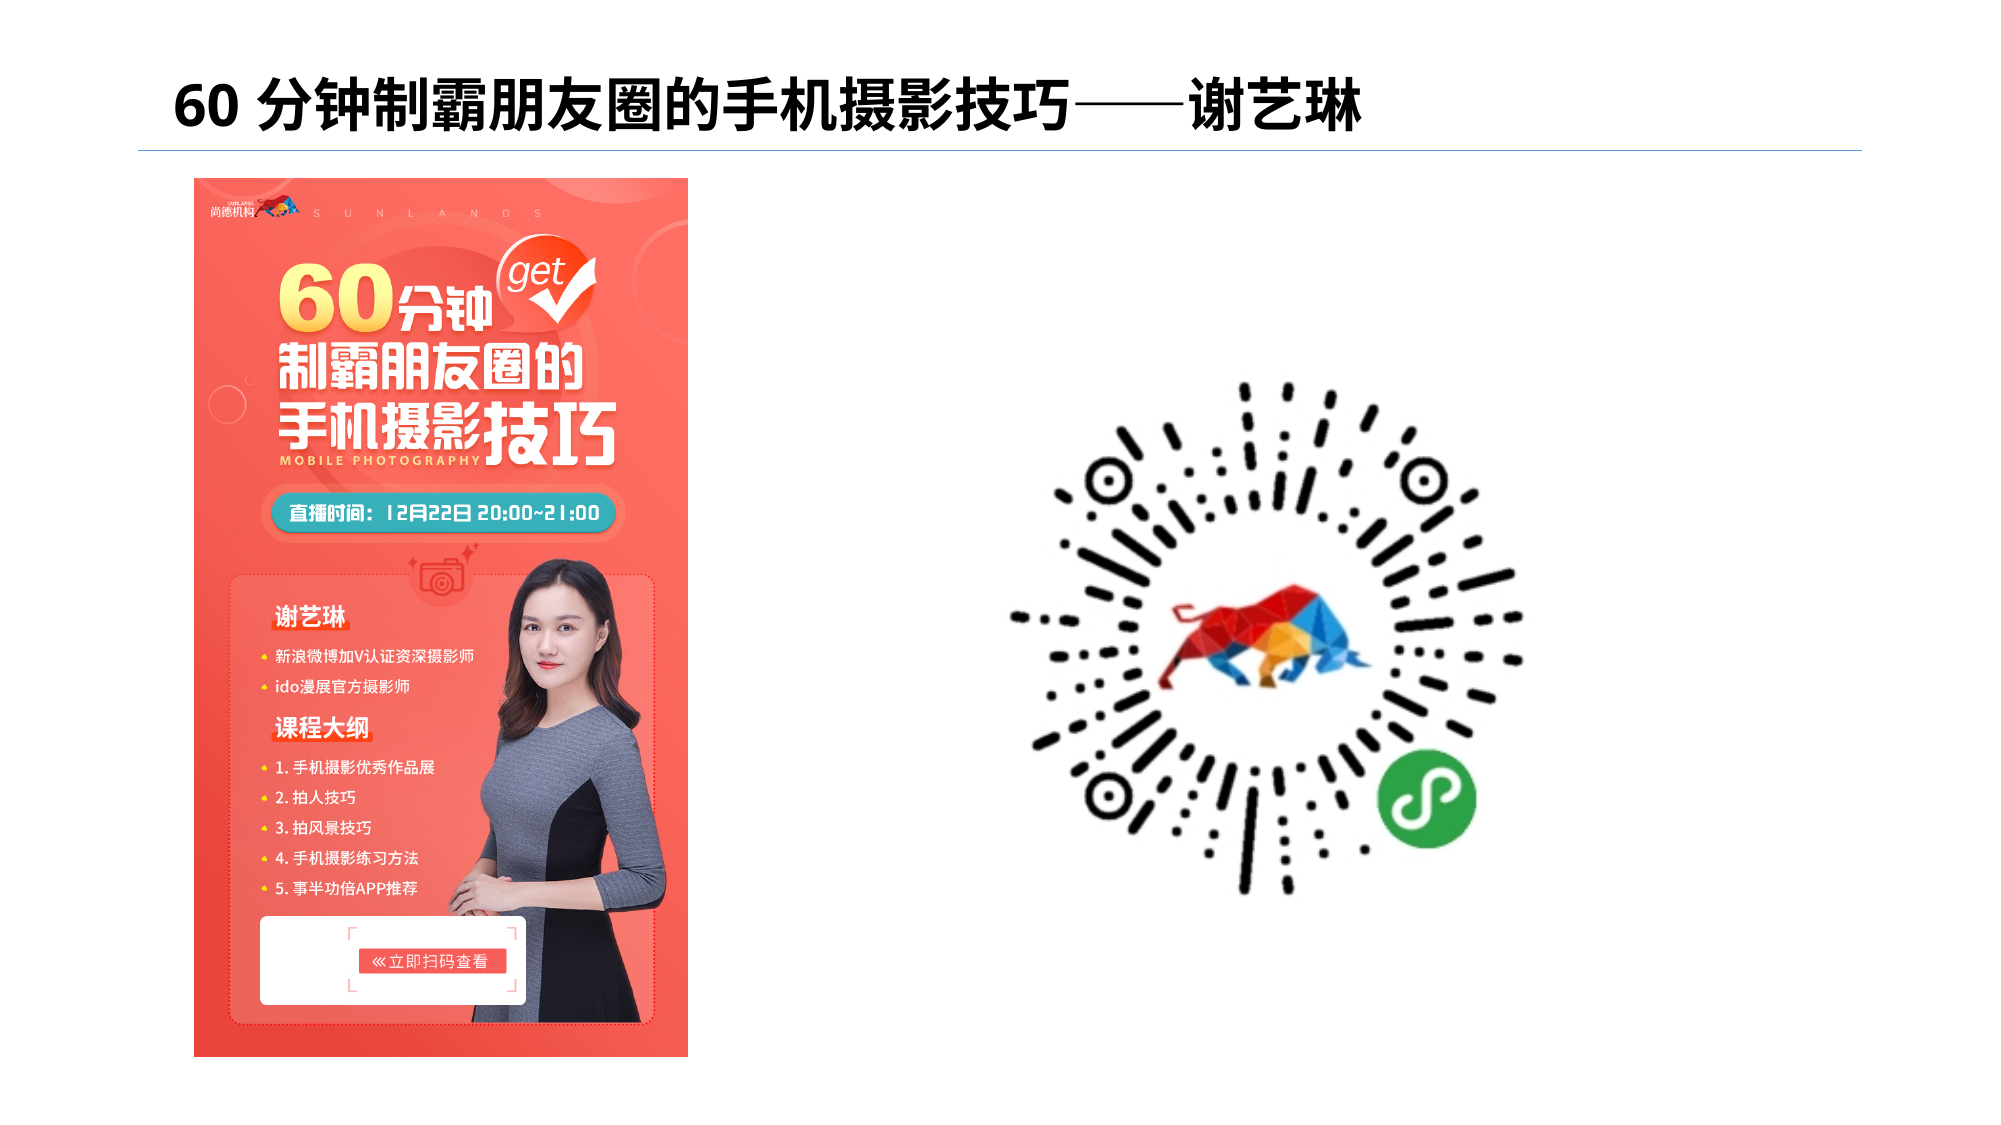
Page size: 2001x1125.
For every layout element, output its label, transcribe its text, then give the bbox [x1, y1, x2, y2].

text_box 60分钟制霸朋友圈的手机摄影技巧——谢艺琳 [158, 0, 1884, 212]
picture [999, 371, 1534, 906]
picture [194, 178, 688, 1057]
